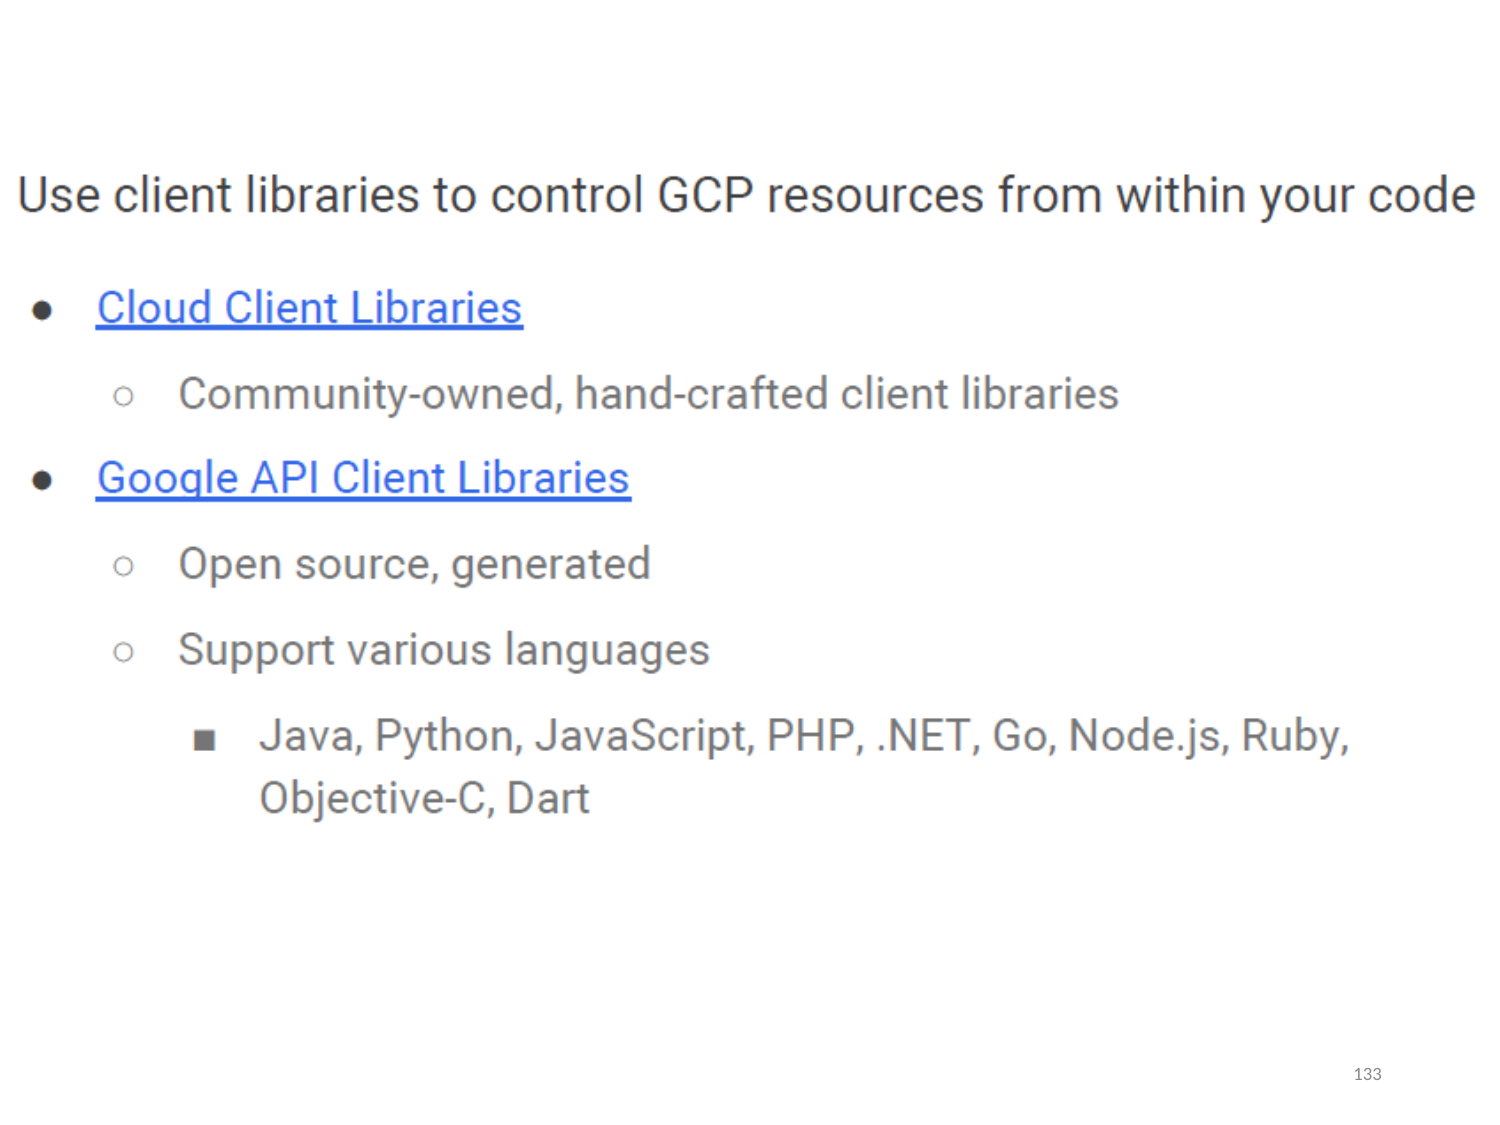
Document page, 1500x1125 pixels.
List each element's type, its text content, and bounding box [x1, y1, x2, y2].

picture [0, 157, 1500, 878]
text_box 133 [1059, 1042, 1397, 1103]
